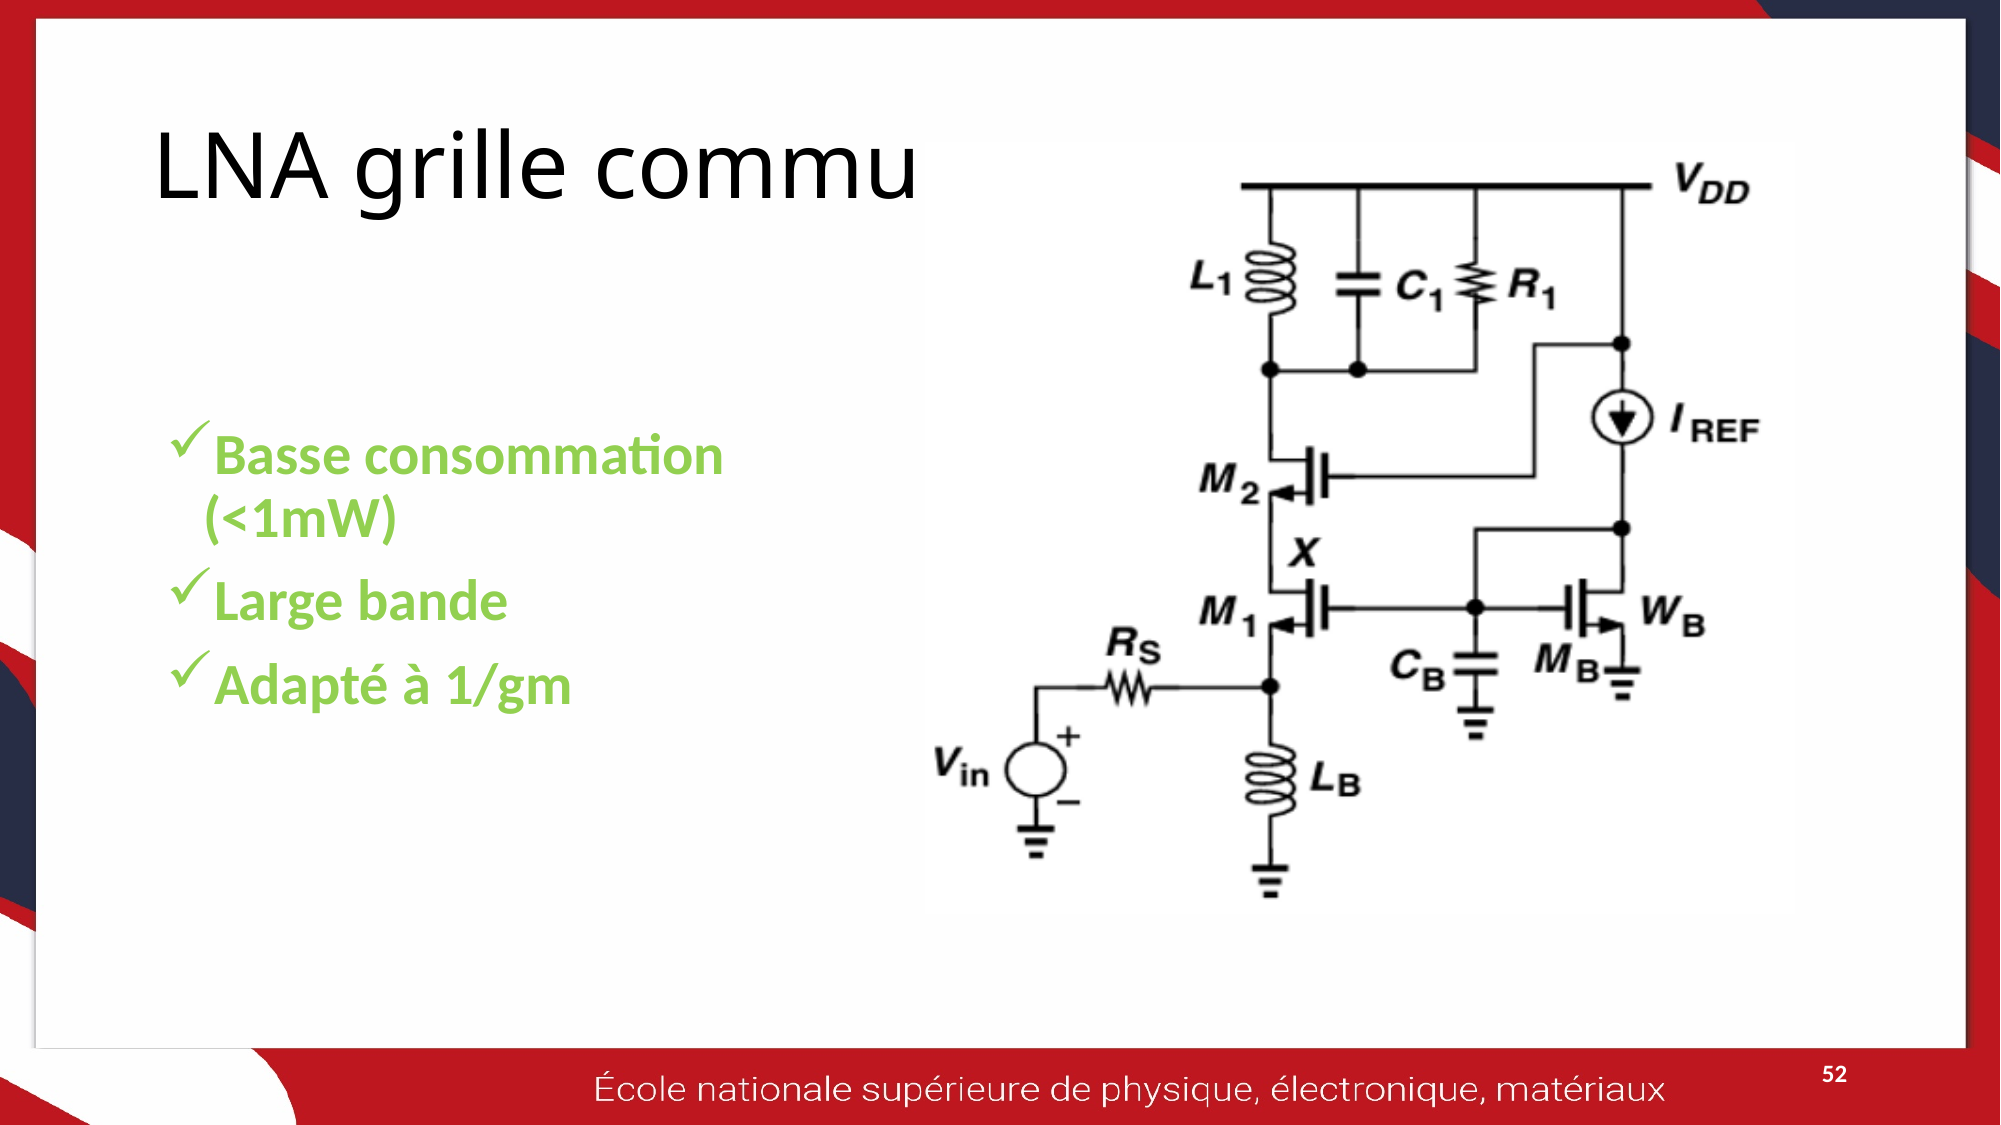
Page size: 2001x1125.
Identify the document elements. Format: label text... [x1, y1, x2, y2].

title LNA grille commune [137, 59, 1583, 278]
picture [0, 0, 2000, 1125]
slide_number 52 [1412, 1042, 1863, 1103]
text_box Basse consommation (<1mW) Large bande Adapté à 1/gm [151, 416, 898, 738]
